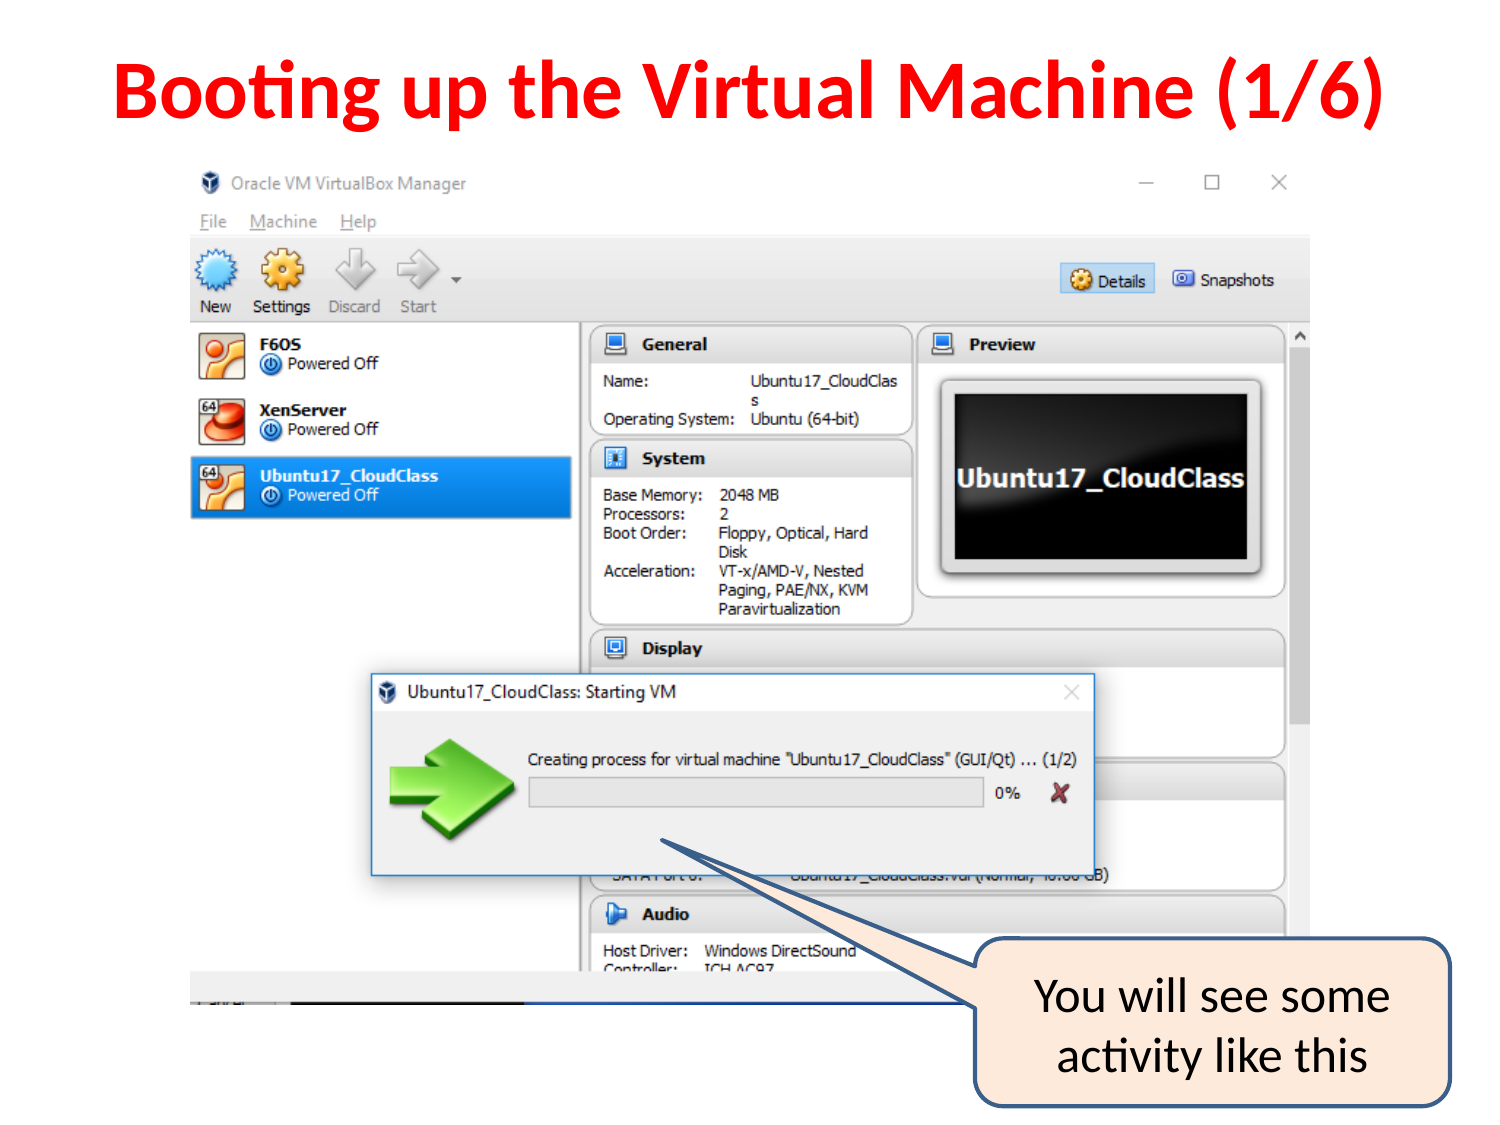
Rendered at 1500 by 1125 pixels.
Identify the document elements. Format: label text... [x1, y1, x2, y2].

text_box You will see some activity like this [972, 936, 1453, 1109]
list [189, 162, 1311, 1006]
title Booting up the Virtual Machine (1/6) [75, 24, 1425, 145]
